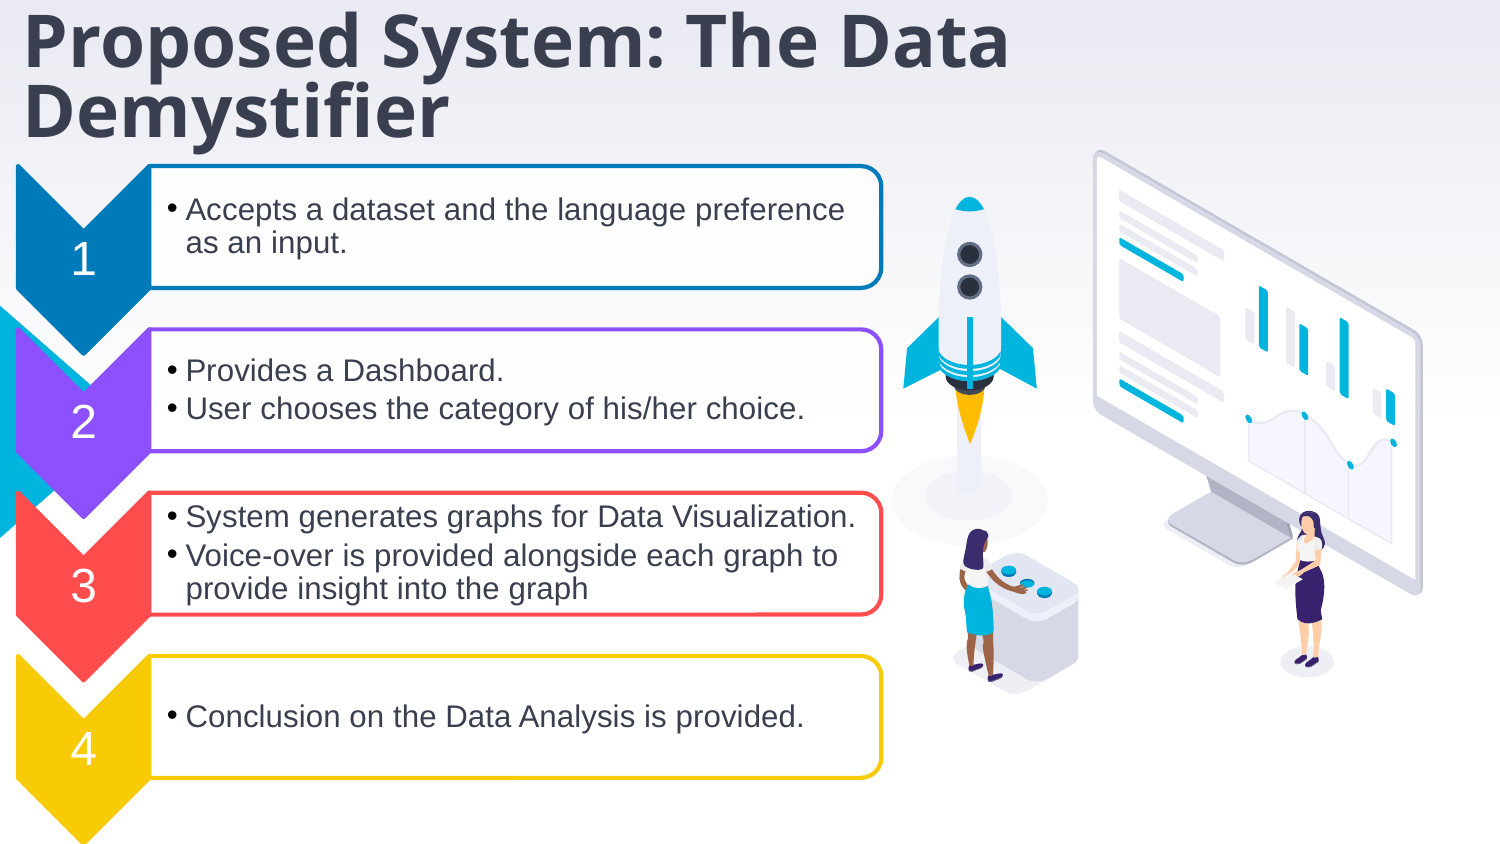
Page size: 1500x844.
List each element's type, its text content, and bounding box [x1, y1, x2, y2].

title Proposed System: The Data Demystifier [22, 0, 1453, 152]
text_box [891, 149, 1424, 695]
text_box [17, 165, 882, 844]
